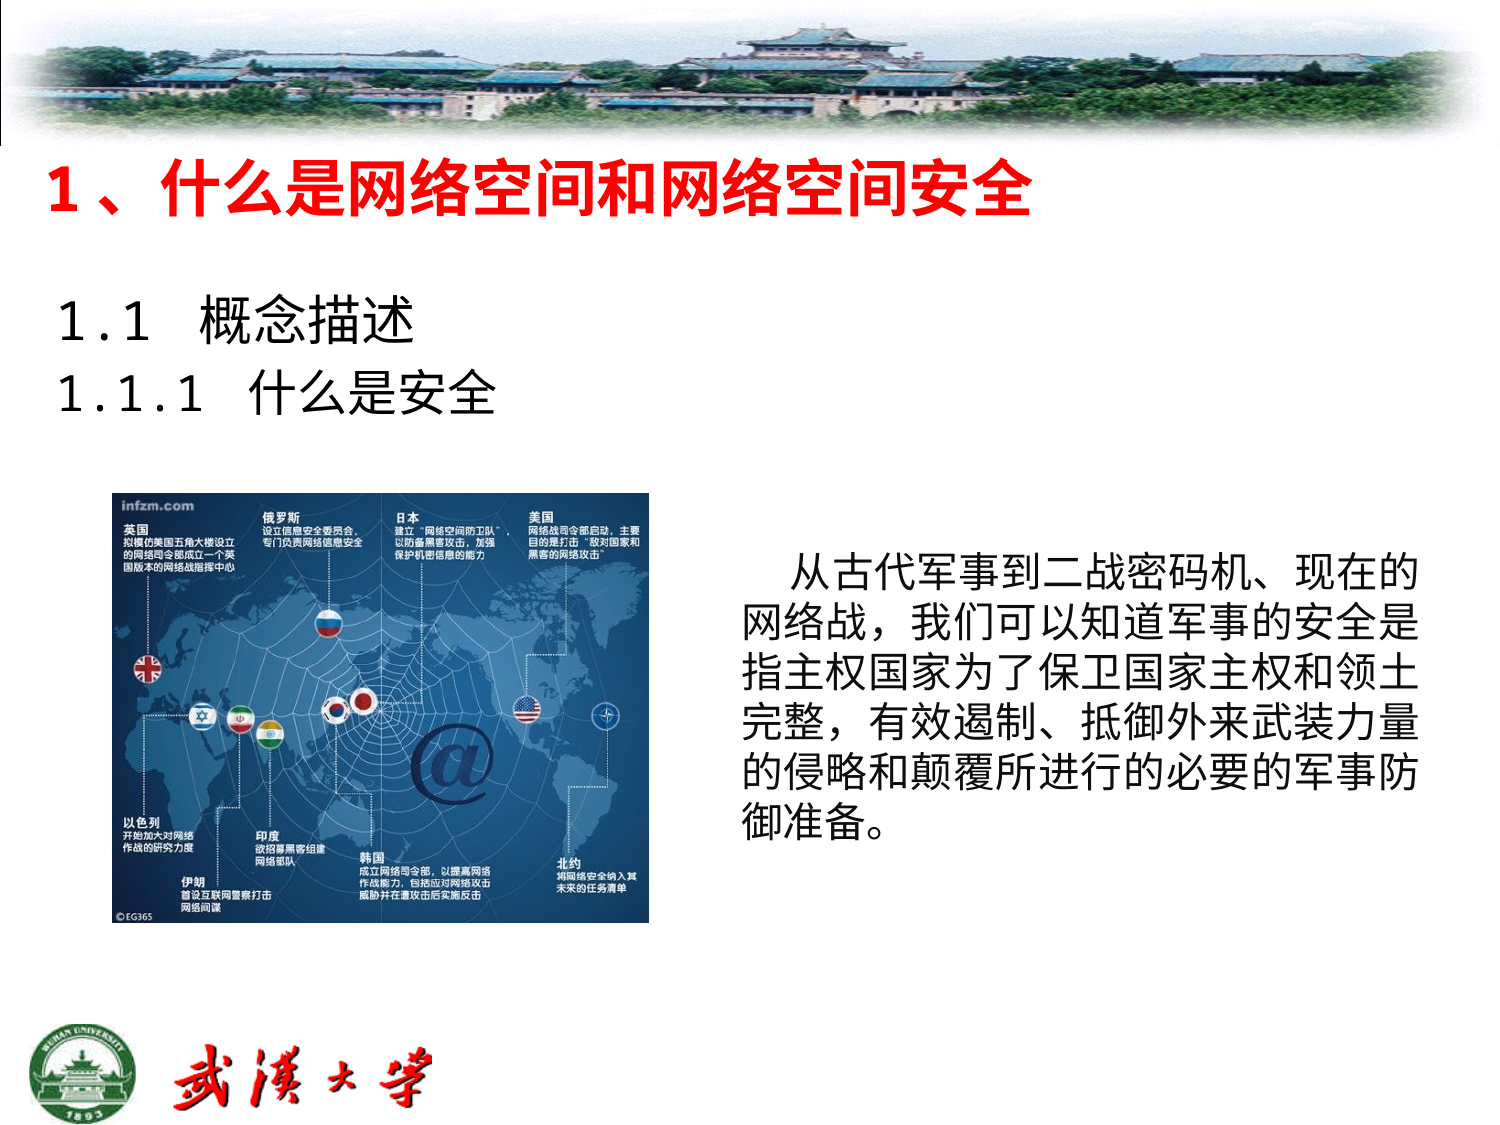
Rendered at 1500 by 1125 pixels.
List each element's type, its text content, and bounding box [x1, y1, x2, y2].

picture [111, 493, 649, 923]
picture [171, 1034, 432, 1125]
text_box 从古代军事到二战密码机、现在的网络战，我们可以知道军事的安全是指主权国家为了保卫国家主权和领土完整，有效遏制、抵御外来武装力量的侵略和颠覆所进行的必要的军事防御准备。 [726, 538, 1436, 847]
list 1.1 概念描述 1.1.1 什么是安全 [40, 278, 621, 469]
picture [0, 0, 1500, 146]
title 1、什么是网络空间和网络空间安全 [29, 118, 1235, 256]
